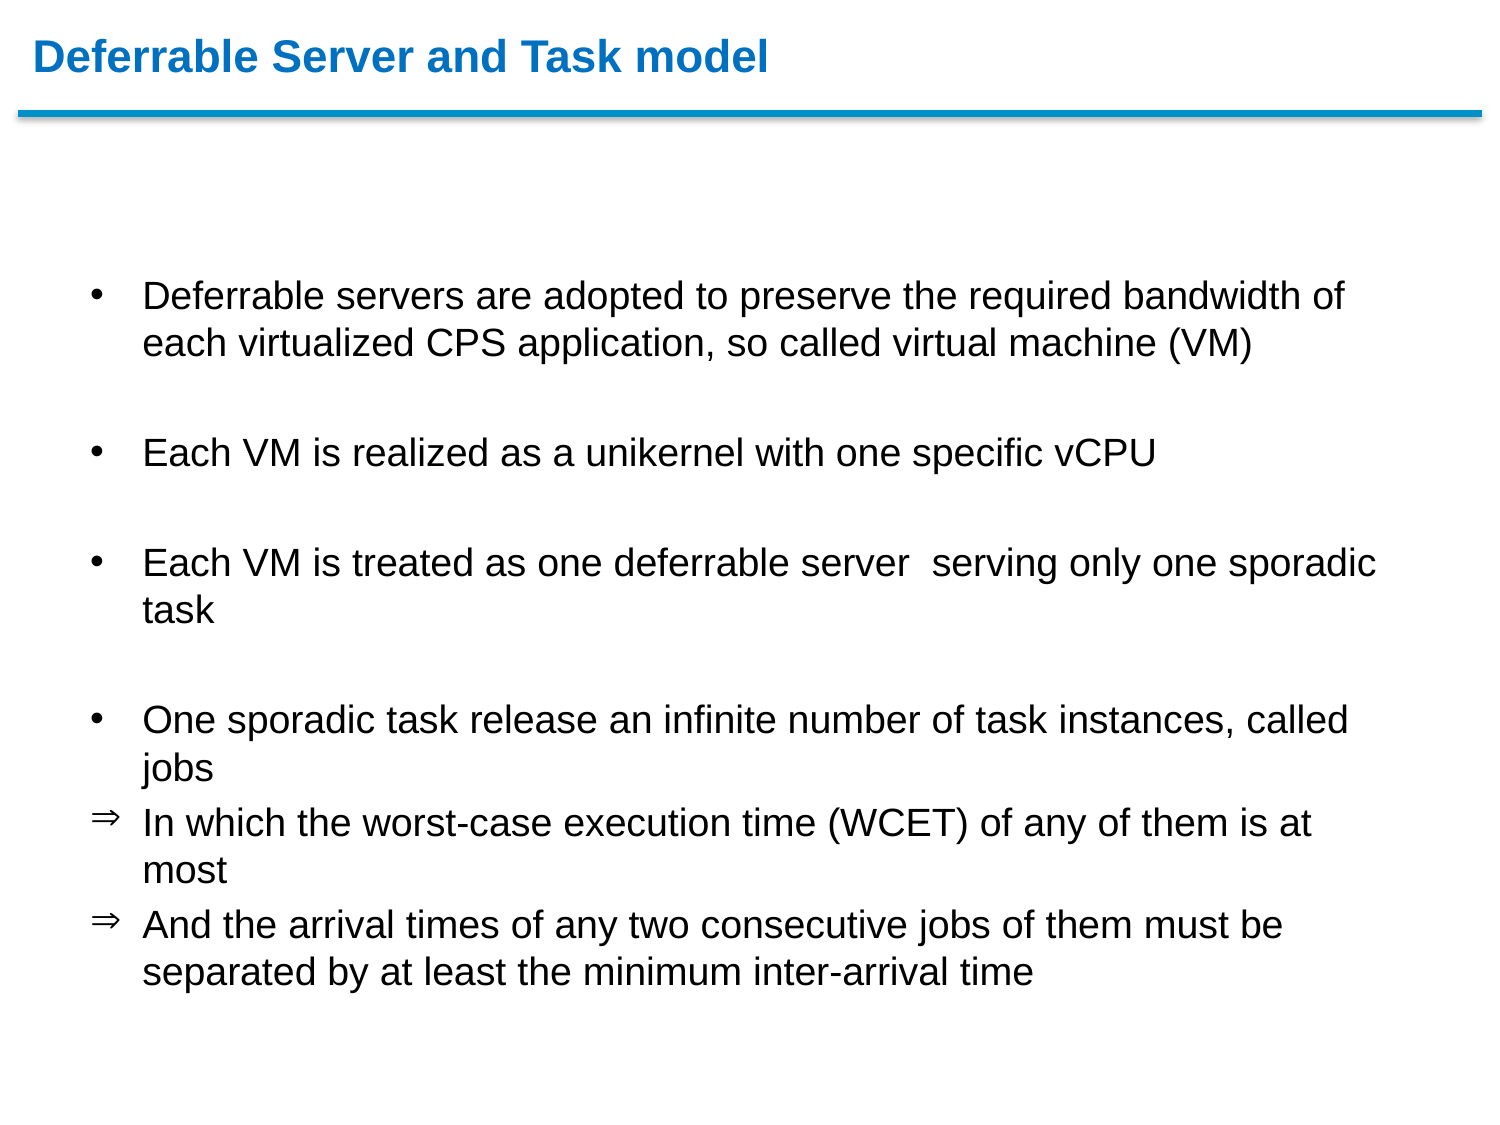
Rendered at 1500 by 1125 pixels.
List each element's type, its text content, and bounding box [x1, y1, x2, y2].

title Deferrable Server and Task model [17, 19, 1385, 114]
